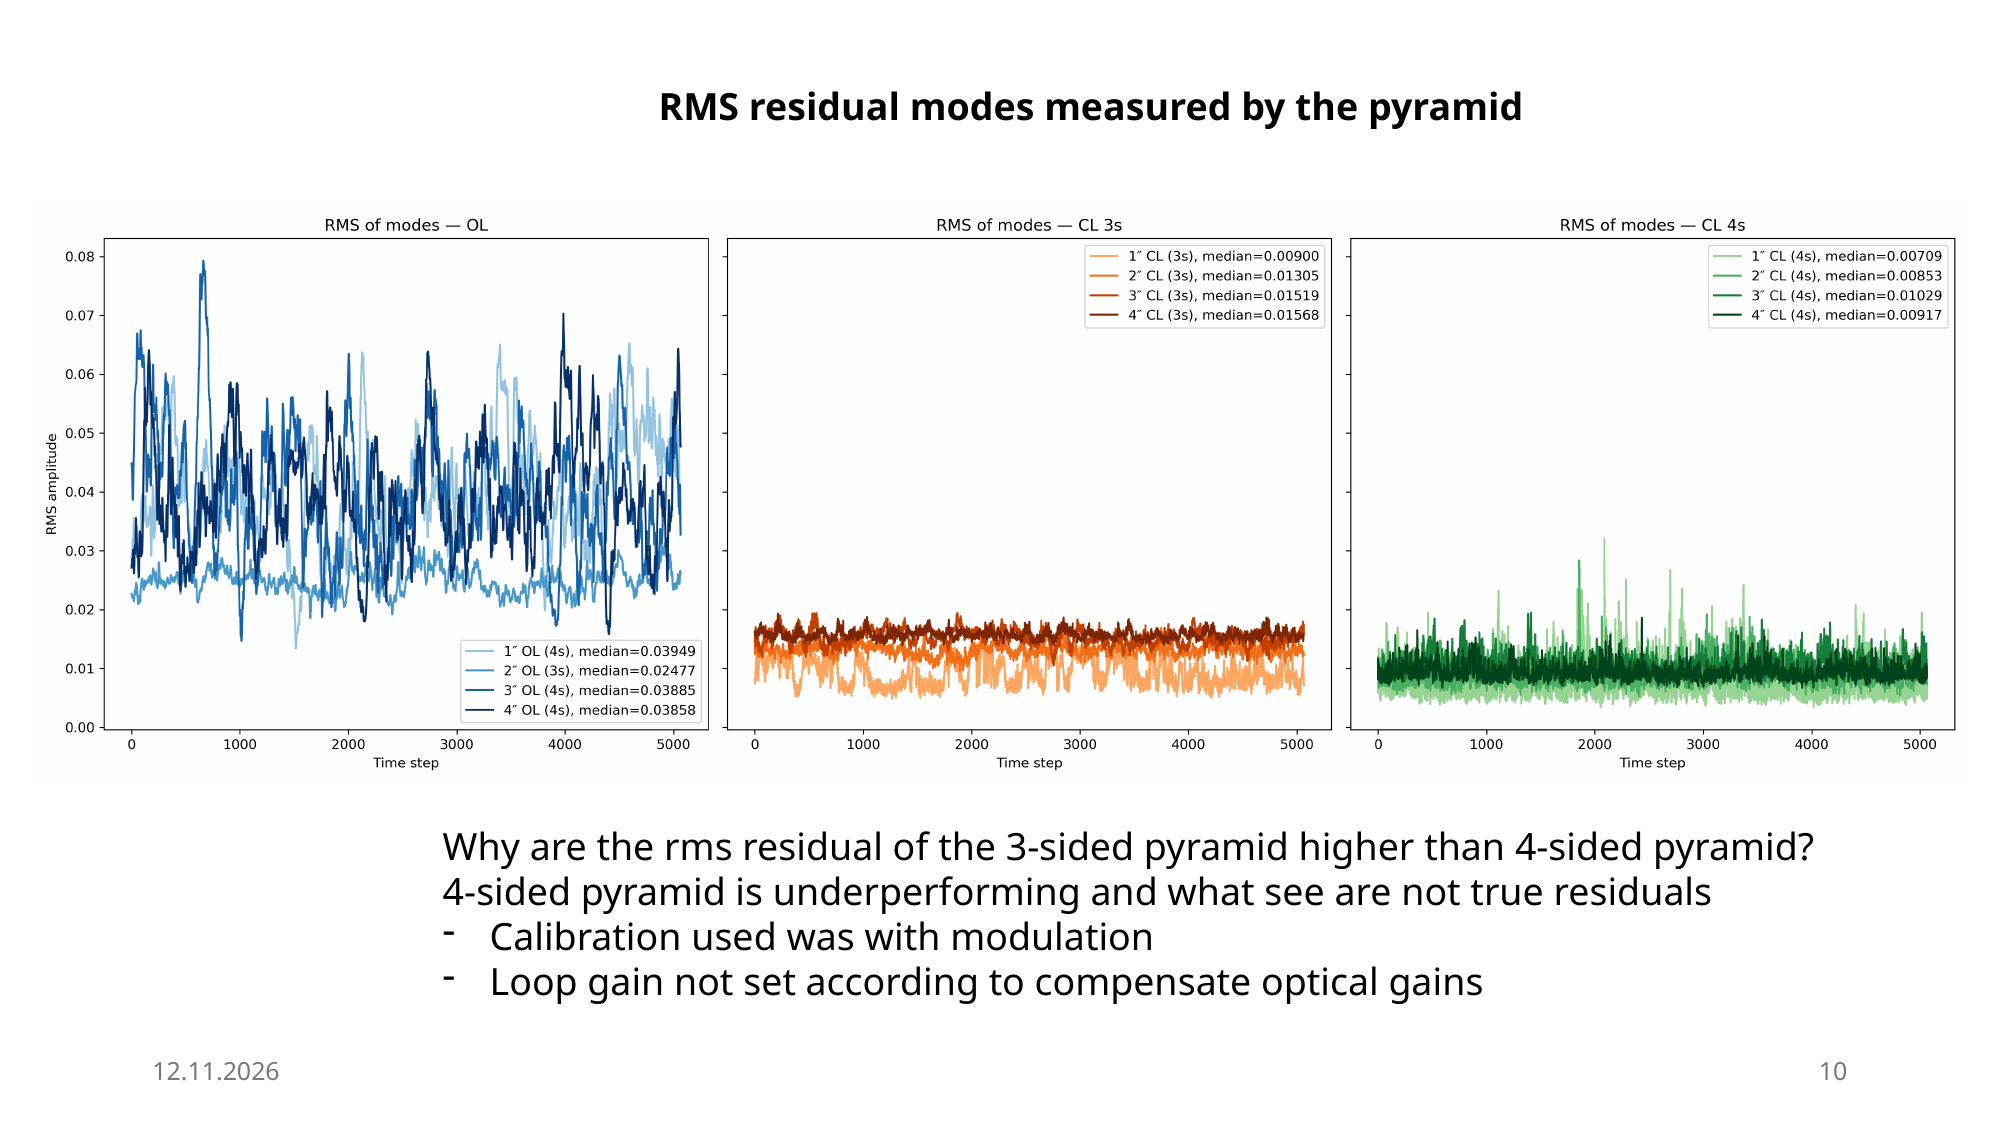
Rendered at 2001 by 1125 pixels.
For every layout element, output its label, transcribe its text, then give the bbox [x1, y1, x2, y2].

text_box RMS residual modes measured by the pyramid [643, 75, 1539, 136]
text_box Why are the rms residual of the 3-sided pyramid higher than 4-sided pyramid? 4-sided pyramid is underperforming and what see are not true residuals Calibration used was with modulation Loop gain not set according to compensate optical gains [427, 815, 1831, 1011]
picture [31, 204, 1969, 787]
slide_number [137, 1042, 588, 1103]
slide_number 10 [1412, 1042, 1863, 1103]
